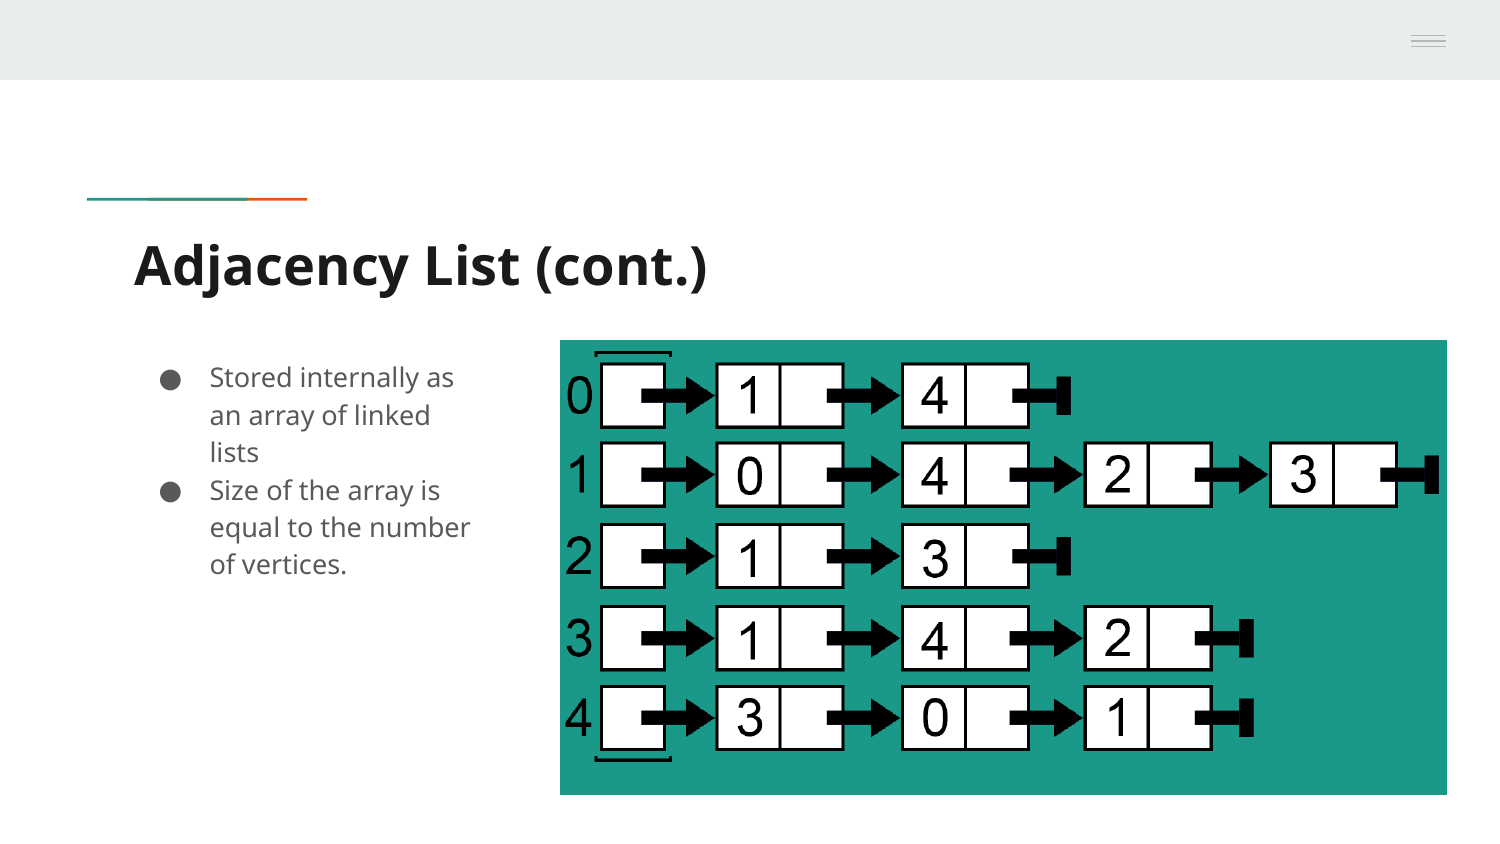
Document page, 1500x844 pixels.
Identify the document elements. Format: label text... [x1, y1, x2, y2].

list Stored internally as an array of linked lists Size of the array is equal to the number of vertices. [119, 341, 496, 712]
title Adjacency List (cont.) [119, 216, 1381, 305]
picture [560, 340, 1447, 795]
